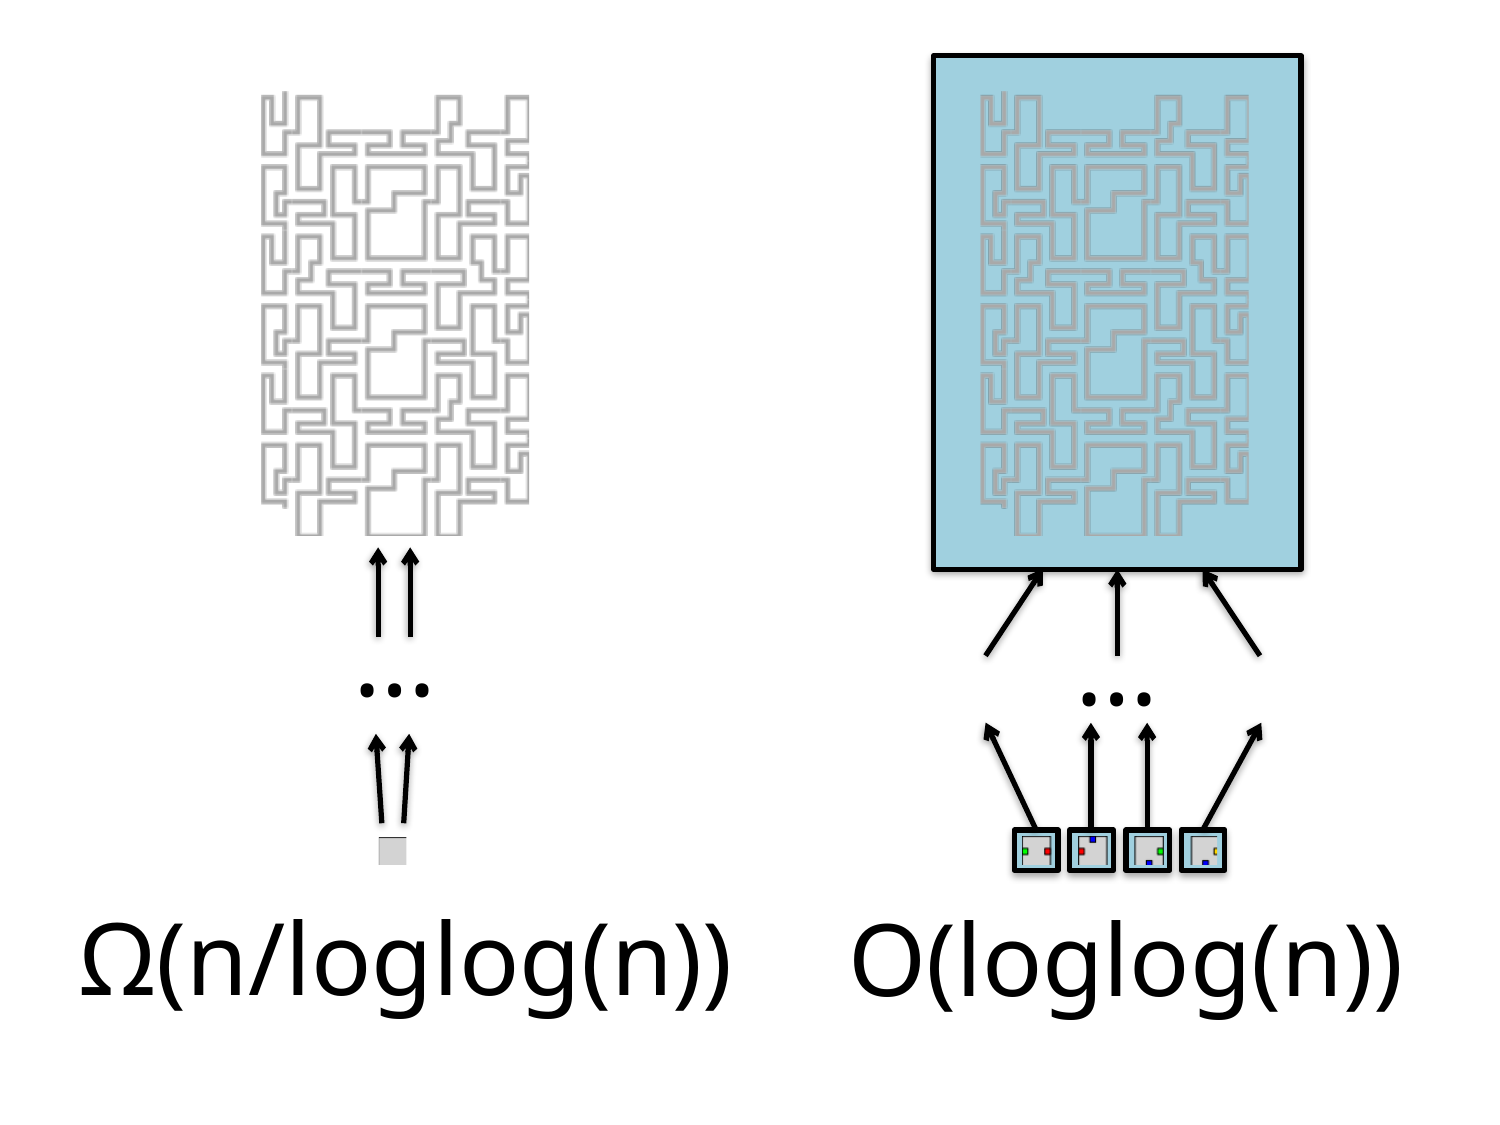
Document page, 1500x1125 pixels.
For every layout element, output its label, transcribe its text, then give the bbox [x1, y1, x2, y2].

text_box [1041, 829, 1059, 835]
picture [378, 836, 407, 865]
text_box … [191, 583, 600, 725]
picture [1021, 836, 1218, 866]
text_box [1014, 839, 1020, 871]
text_box [1069, 829, 1084, 835]
text_box [1097, 829, 1114, 835]
text_box [1180, 829, 1197, 835]
text_box [933, 55, 1302, 570]
text_box [1149, 829, 1170, 835]
text_box … [913, 592, 1322, 734]
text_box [375, 733, 383, 824]
picture [260, 91, 530, 537]
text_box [403, 733, 410, 824]
text_box Ο(loglog(n)) [784, 888, 1468, 1024]
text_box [985, 568, 1044, 656]
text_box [985, 722, 1037, 831]
picture [980, 91, 1249, 537]
text_box Ω(n/loglog(n)) [28, 888, 757, 1023]
text_box [1125, 829, 1144, 835]
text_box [1202, 722, 1262, 831]
text_box [1216, 838, 1226, 871]
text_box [1202, 569, 1261, 656]
